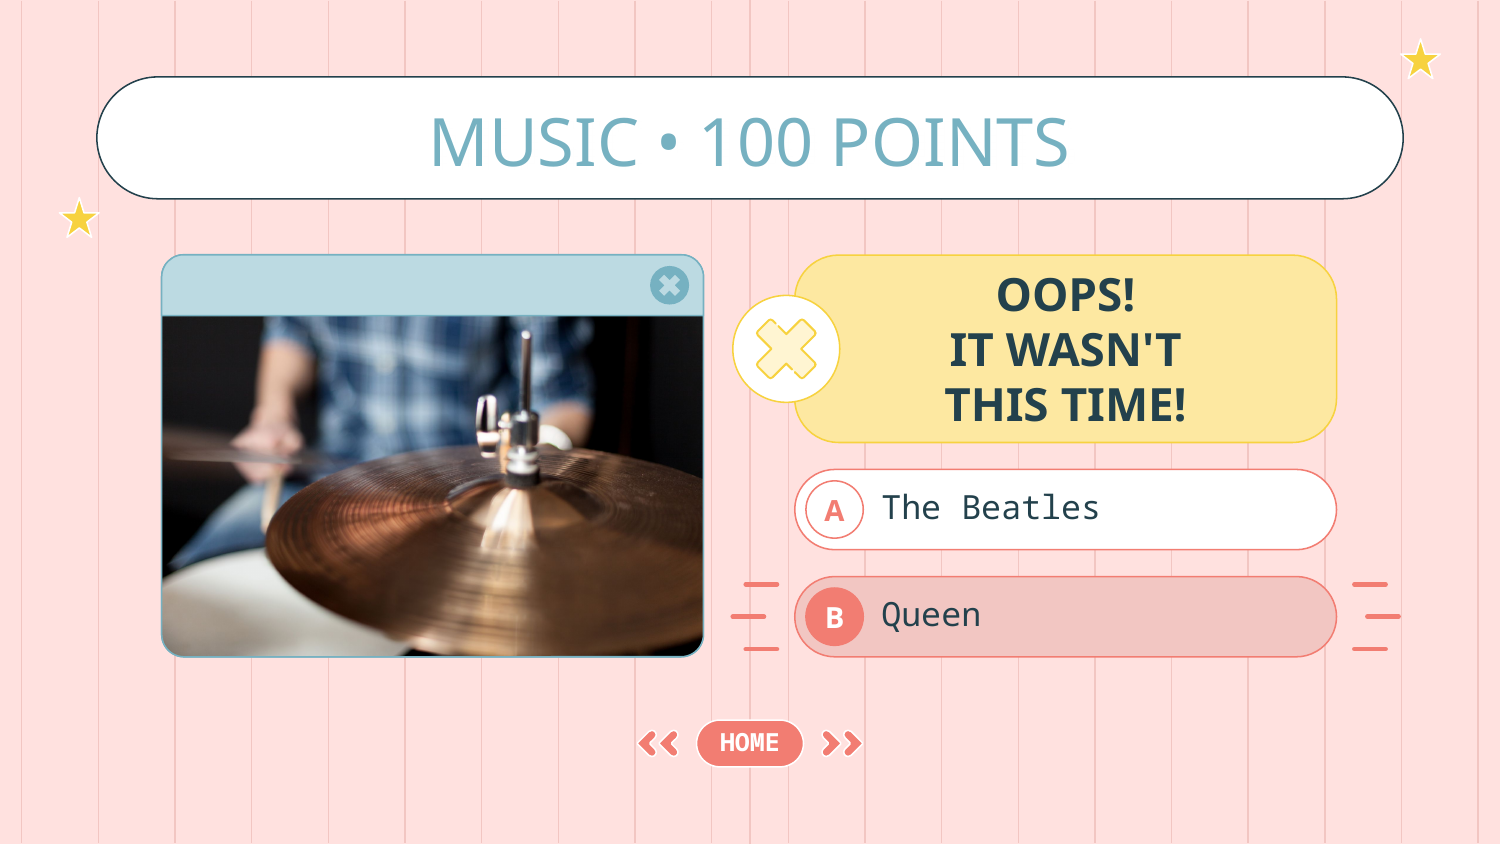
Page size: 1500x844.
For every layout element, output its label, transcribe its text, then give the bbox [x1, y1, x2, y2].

text_box [732, 295, 840, 403]
text_box HOME [696, 720, 804, 767]
text_box OOPS! IT WASN'T THIS TIME! [794, 255, 1337, 443]
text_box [636, 730, 680, 757]
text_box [820, 730, 863, 757]
text_box A [805, 480, 864, 539]
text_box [649, 265, 690, 305]
picture [161, 254, 704, 658]
text_box The Beatles [794, 469, 1337, 550]
title MUSIC • 100 POINTS [196, 84, 1303, 182]
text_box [732, 576, 1399, 658]
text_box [755, 318, 818, 380]
